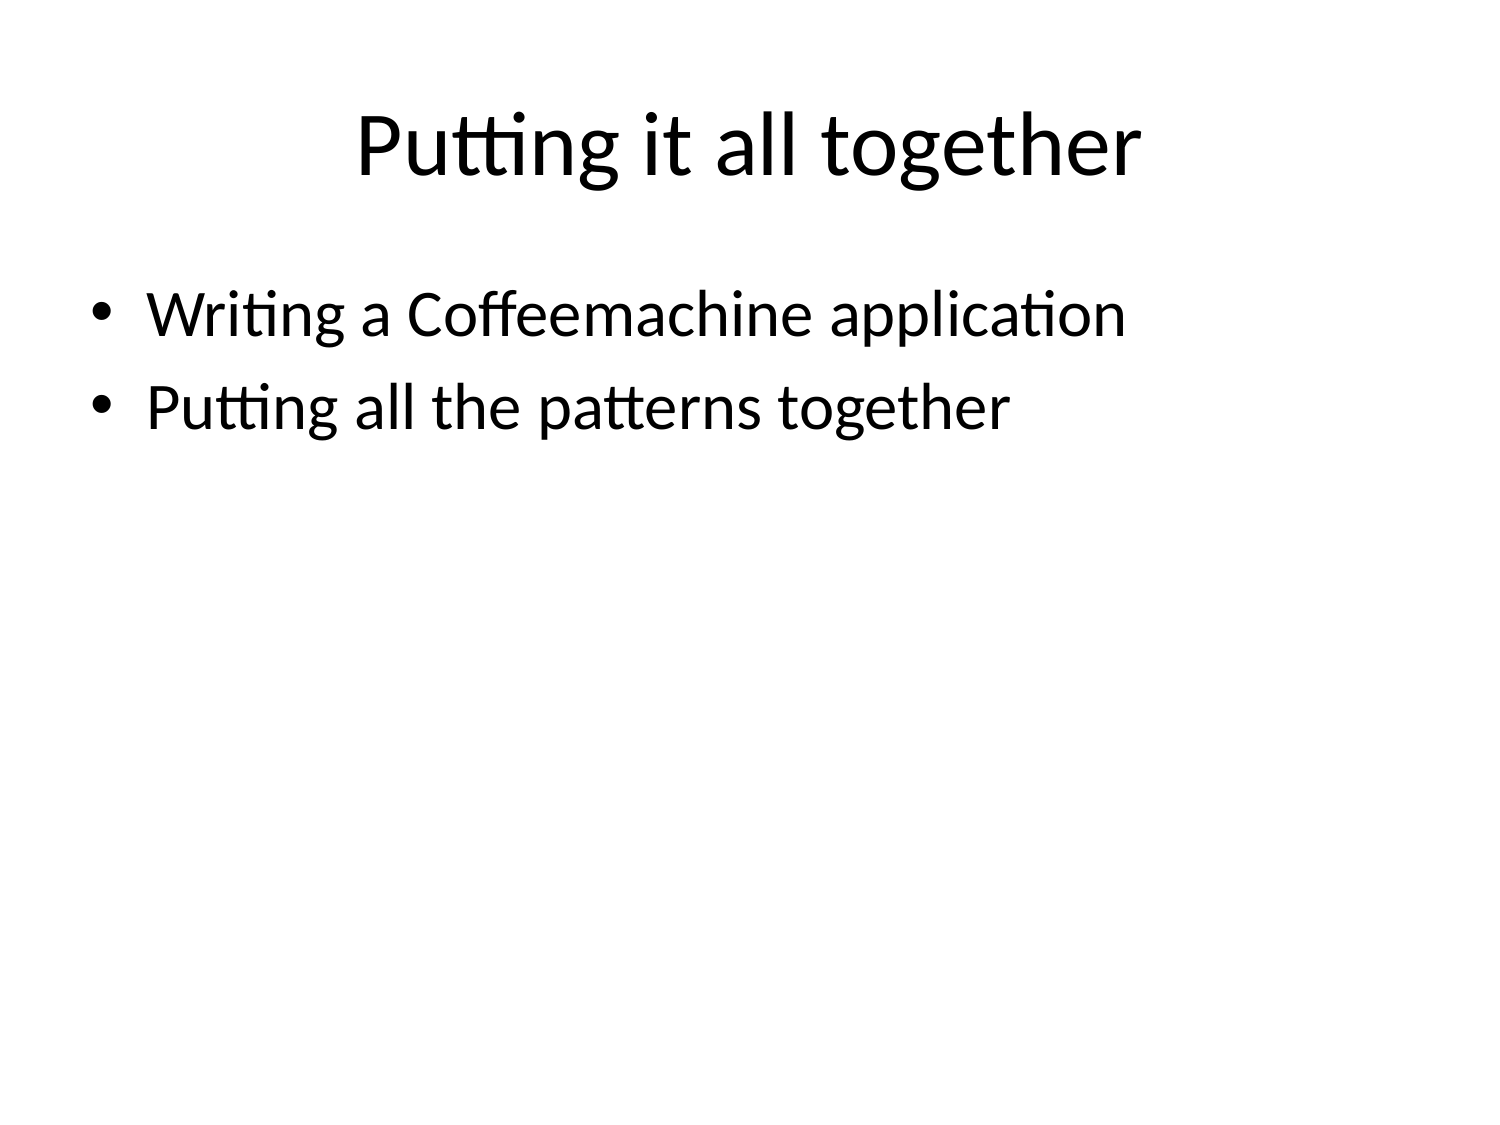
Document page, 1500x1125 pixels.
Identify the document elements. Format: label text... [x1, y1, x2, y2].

list Writing a Coffeemachine application Putting all the patterns together [75, 262, 1425, 1005]
title Putting it all together [75, 45, 1425, 233]
